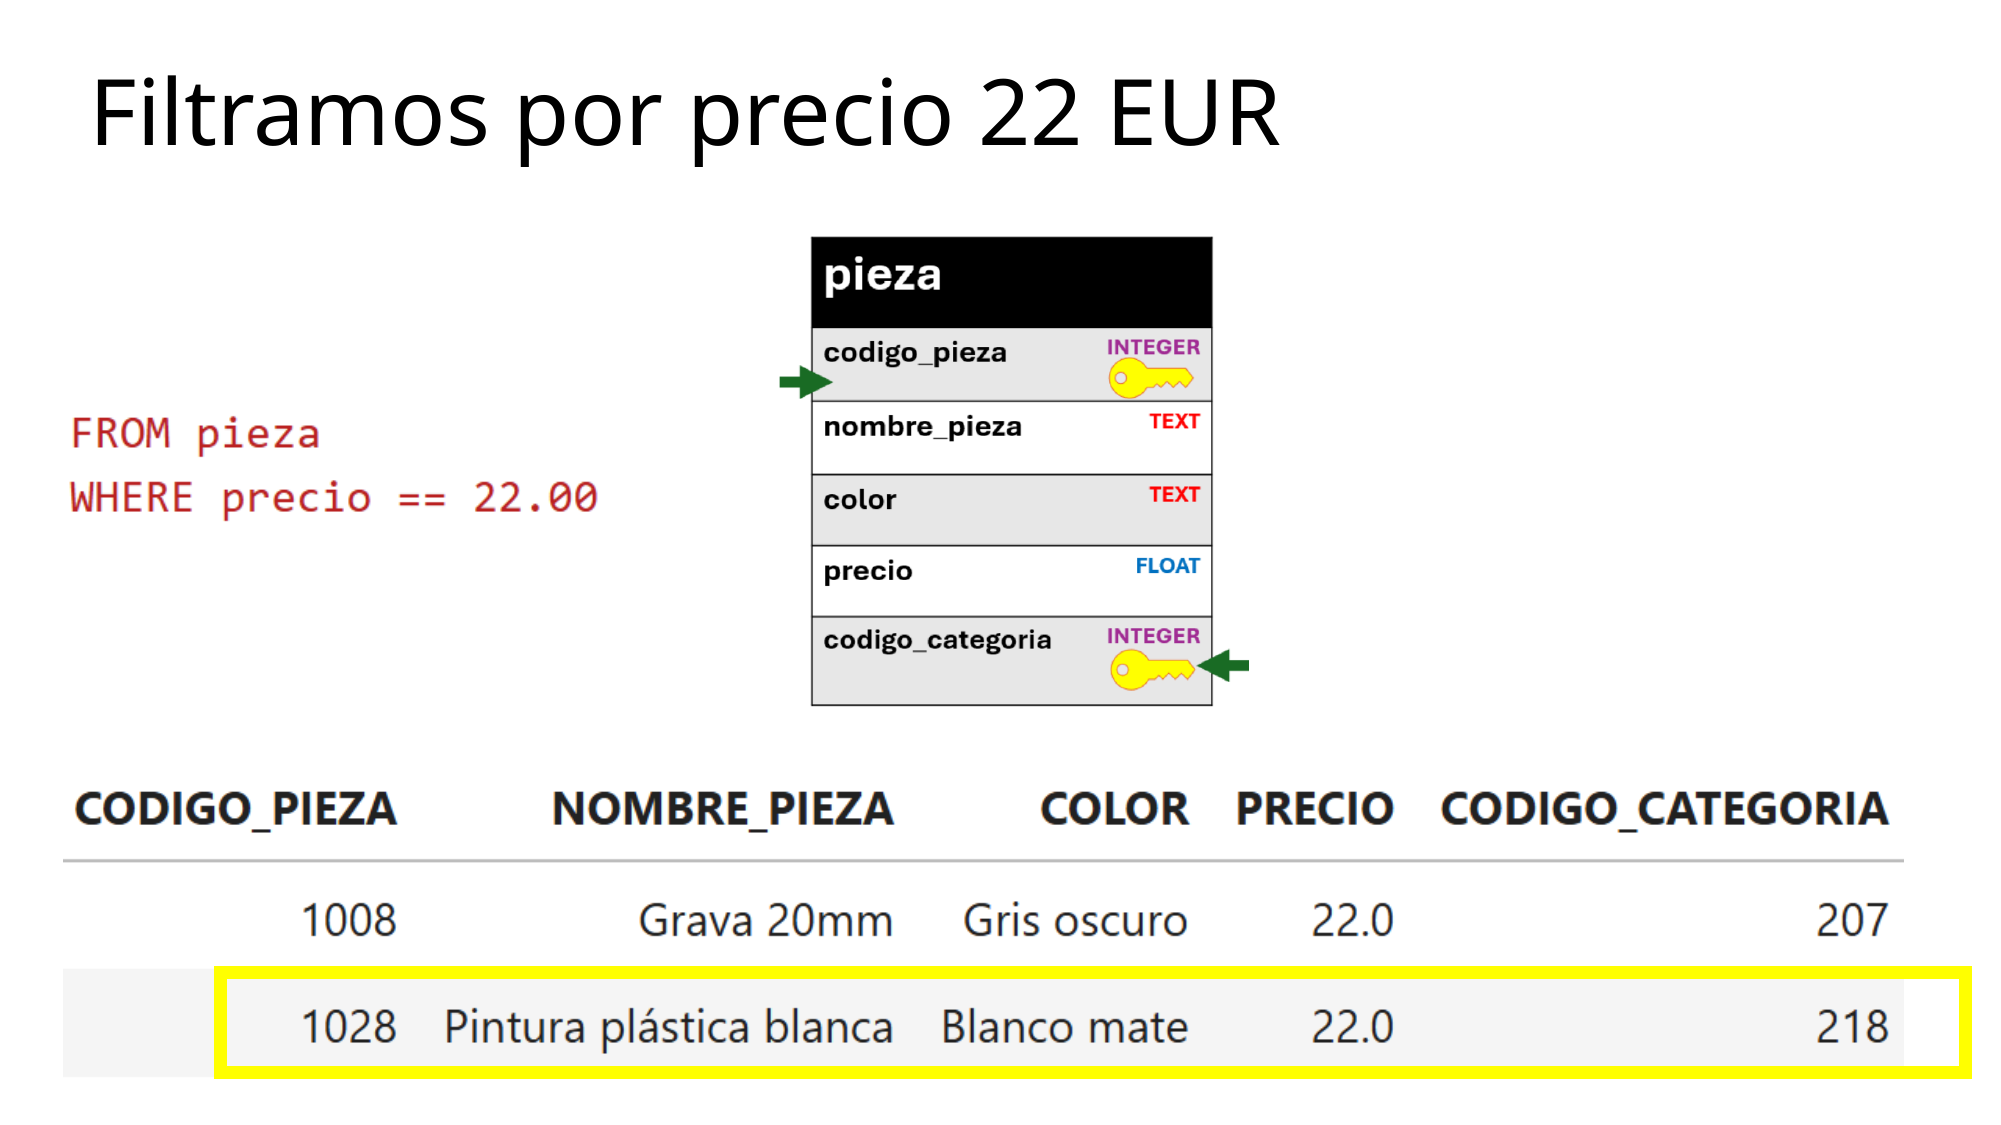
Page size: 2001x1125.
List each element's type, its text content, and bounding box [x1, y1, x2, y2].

title Filtramos por precio 22 EUR [74, 7, 1800, 225]
text_box [1905, 971, 1967, 1074]
picture [62, 756, 1905, 1083]
picture [58, 392, 654, 541]
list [779, 217, 1250, 723]
